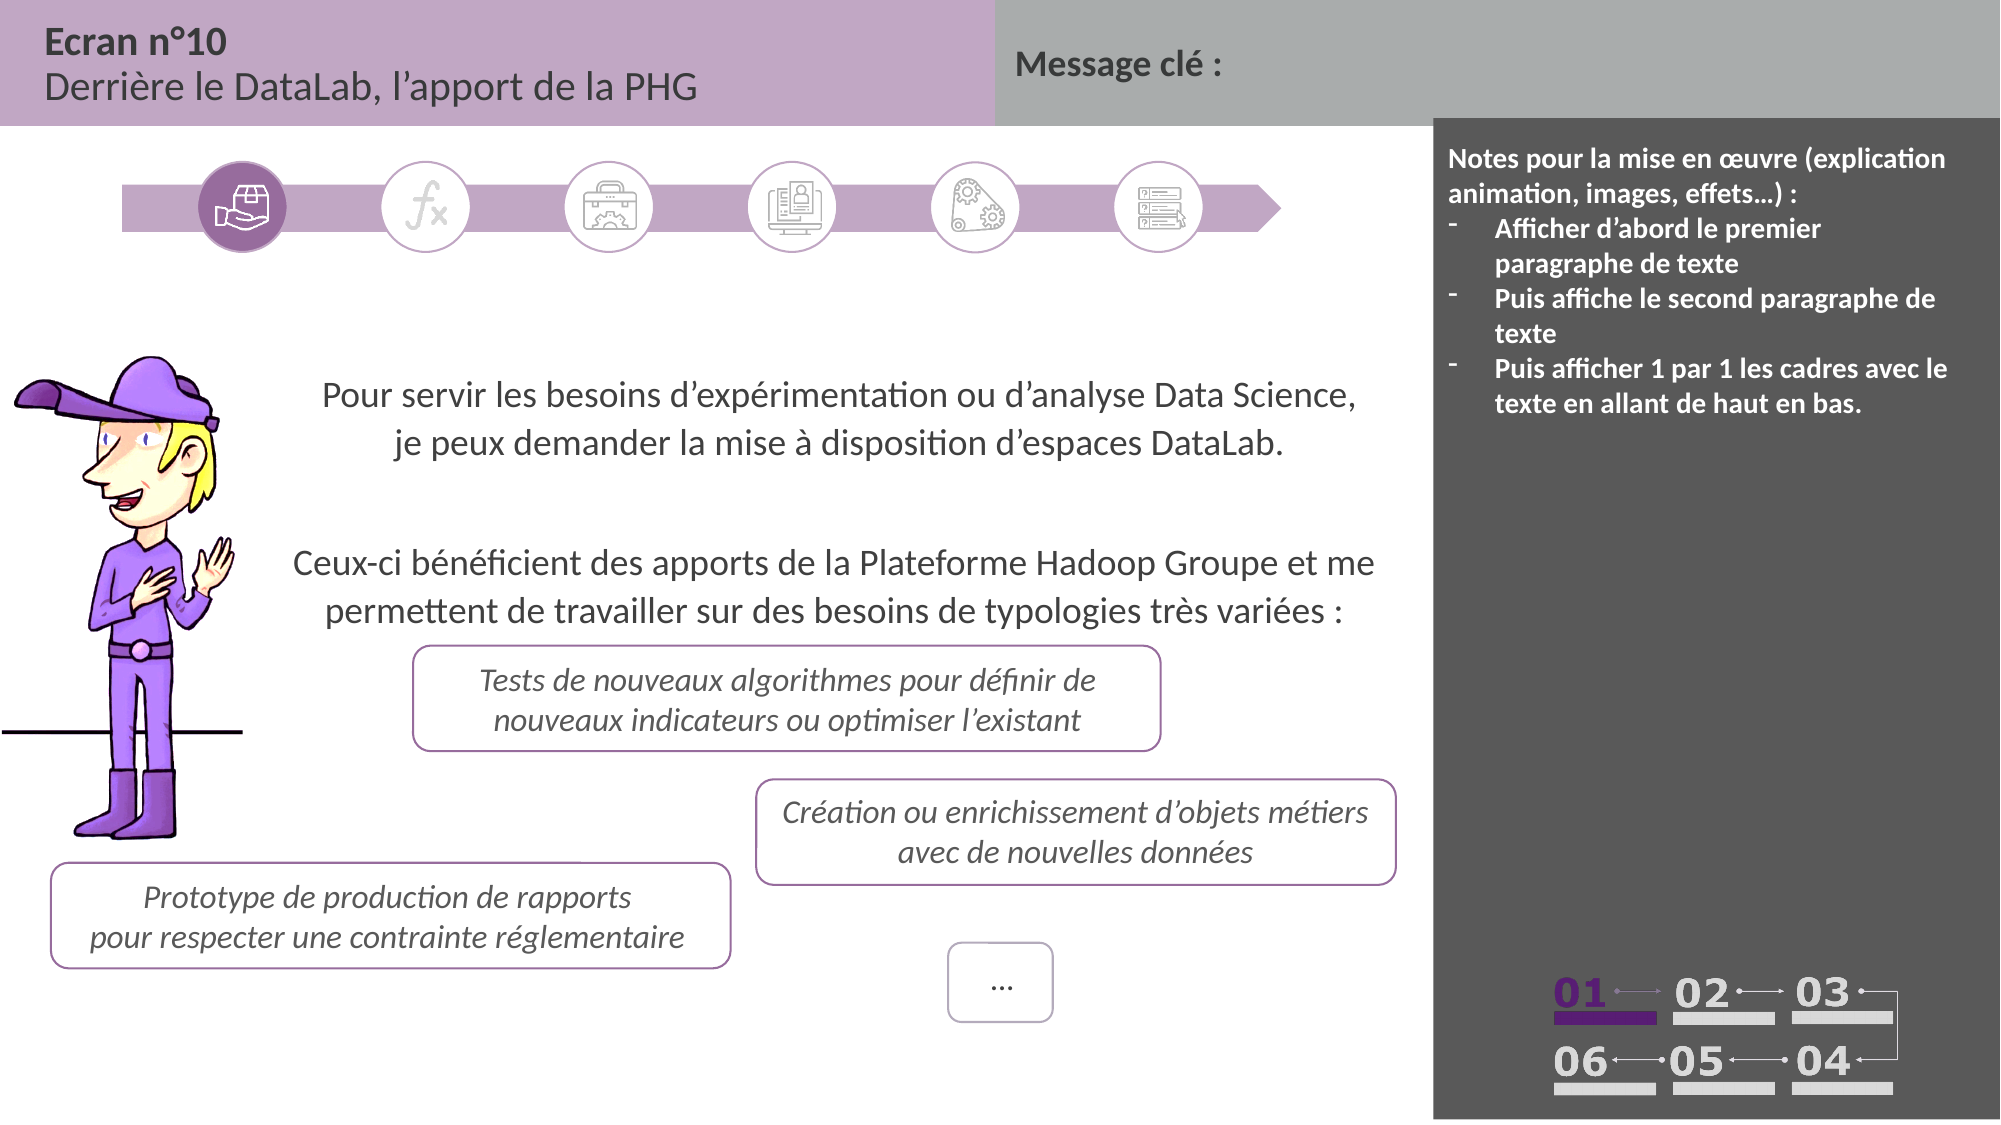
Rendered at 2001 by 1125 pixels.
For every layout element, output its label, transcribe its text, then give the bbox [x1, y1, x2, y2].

picture [583, 178, 637, 233]
text_box [1442, 427, 1980, 1091]
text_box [948, 942, 1056, 1022]
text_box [50, 862, 731, 969]
picture [401, 180, 451, 230]
text_box Pour servir les besoins d’expérimentation ou d’analyse Data Science, je peux demander la mise à disposition d’espaces DataLab. [304, 359, 1376, 471]
text_box Notes pour la mise en œuvre (explication animation, images, effets…) : Afficher d’abord le premier paragraphe de texte Puis affiche le second paragraphe de texte Puis afficher 1 par 1 les cadres avec le texte en allant de haut en bas. [1433, 131, 1980, 427]
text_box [122, 161, 1282, 253]
list Message clé : [999, 10, 2000, 119]
picture [215, 180, 269, 235]
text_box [756, 779, 1396, 885]
text_box Ceux-ci bénéficient des apports de la Plateforme Hadoop Groupe et me permettent de travailler sur des besoins de typologies très variées : [259, 526, 1411, 638]
picture [1528, 954, 1898, 1108]
picture [1, 324, 243, 850]
picture [768, 181, 822, 235]
title Ecran n°10 Derrière le DataLab, l’apport de la PHG [29, 4, 967, 124]
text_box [413, 645, 1161, 752]
picture [951, 178, 1005, 233]
text_box [1432, 117, 2000, 1120]
